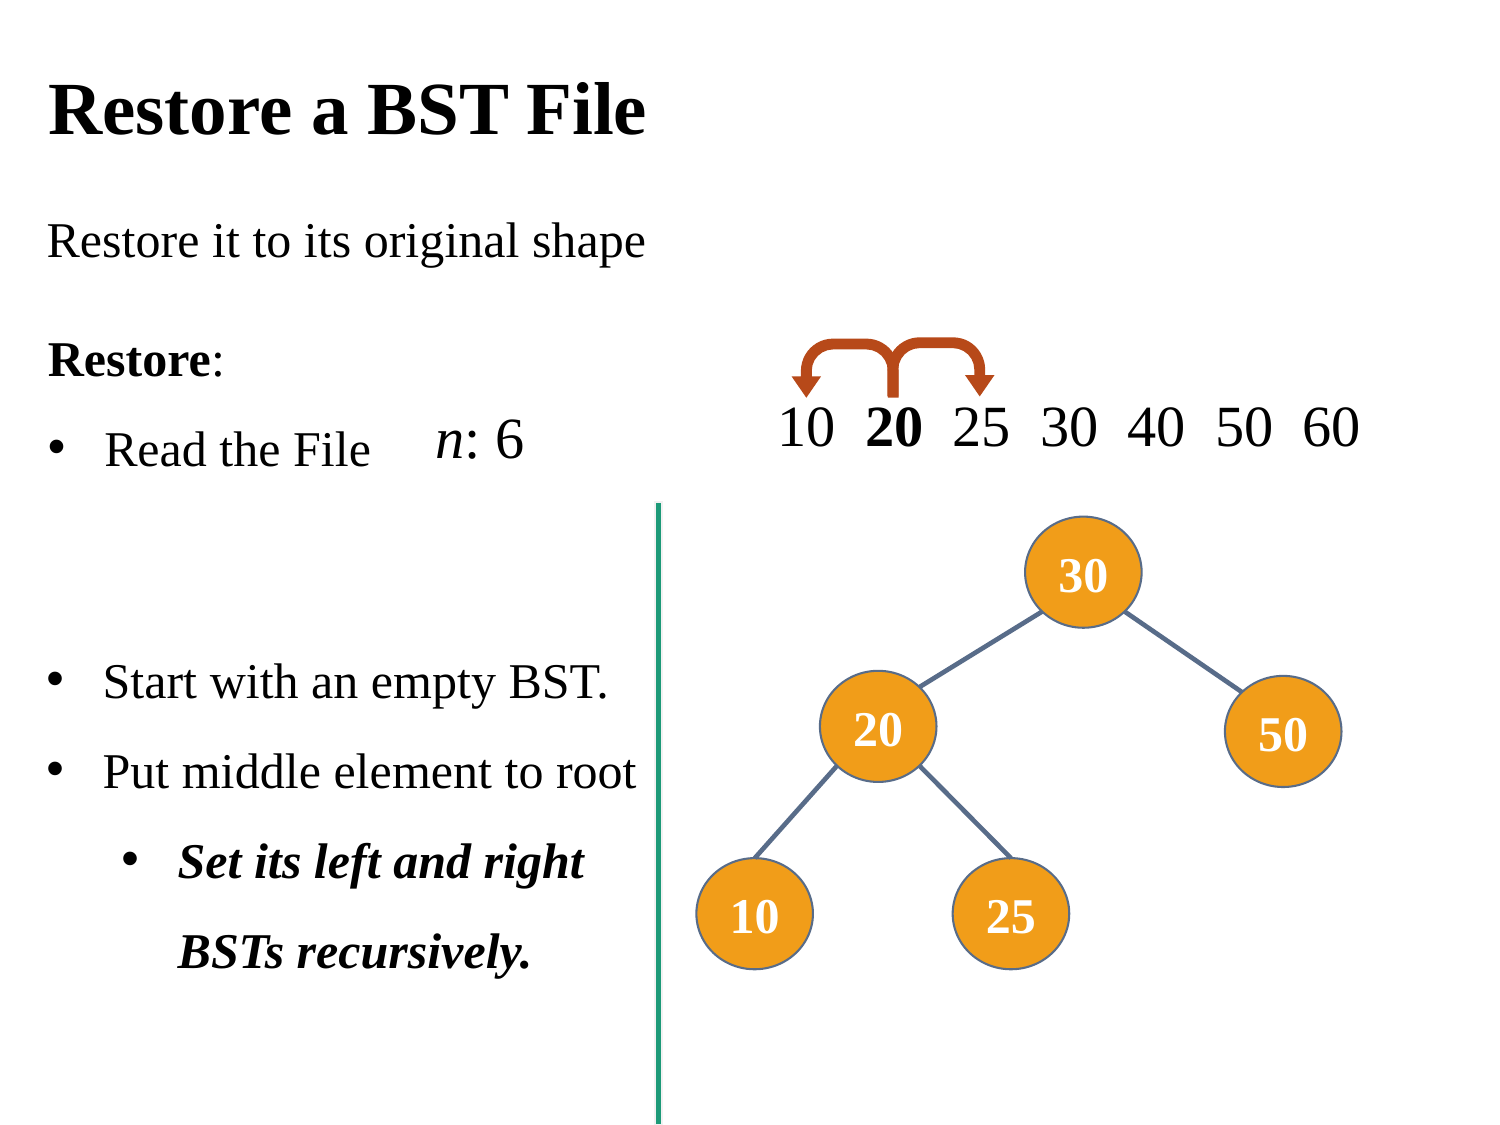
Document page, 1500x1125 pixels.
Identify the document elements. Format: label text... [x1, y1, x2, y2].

text_box 25 [951, 857, 1071, 971]
text_box 10 20 25 30 40 50 60 [762, 380, 1385, 466]
title Restore a BST File [33, 53, 1397, 167]
text_box 50 [1223, 674, 1343, 789]
text_box 20 [818, 669, 938, 783]
text_box [789, 337, 900, 400]
text_box Restore: Read the File [33, 289, 648, 485]
text_box [893, 336, 997, 399]
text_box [1124, 611, 1242, 693]
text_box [754, 765, 837, 859]
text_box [919, 611, 1043, 688]
text_box Restore it to its original shape [31, 185, 1382, 298]
text_box n: 6 [420, 392, 564, 478]
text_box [919, 765, 1011, 859]
text_box [654, 501, 663, 1125]
text_box 30 [1024, 515, 1143, 629]
text_box Start with an empty BST. Put middle element to root Set its left and right BSTs recursively. [31, 611, 653, 986]
text_box 10 [695, 857, 814, 971]
